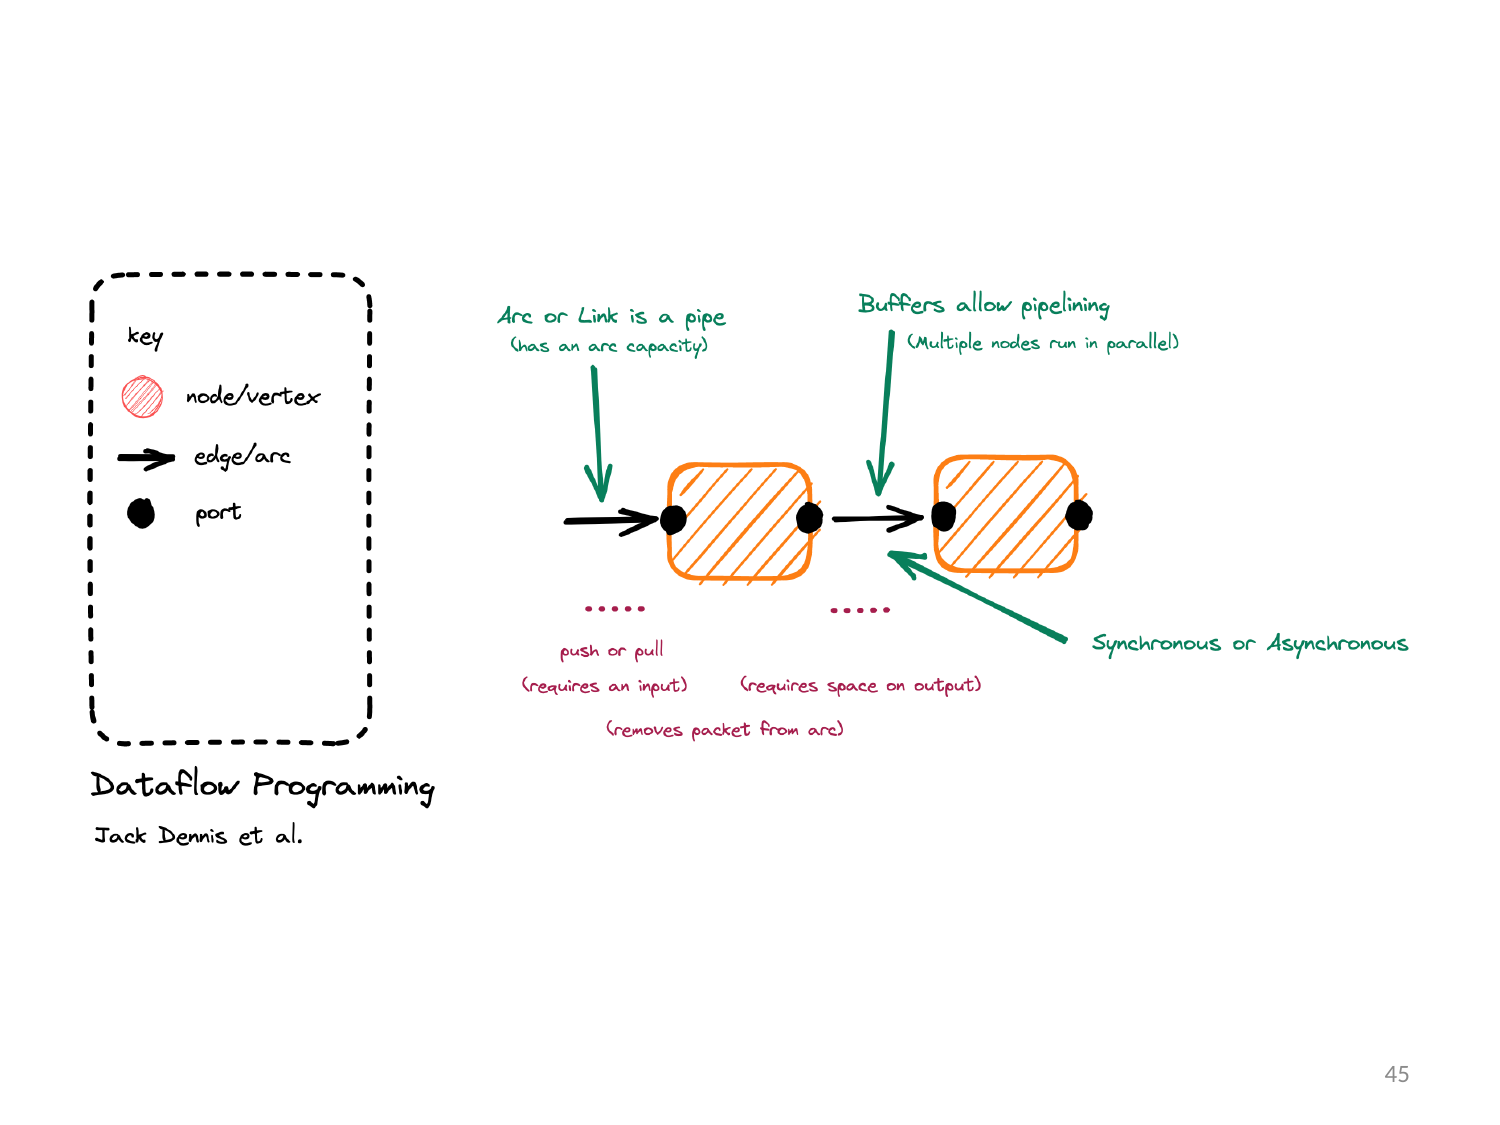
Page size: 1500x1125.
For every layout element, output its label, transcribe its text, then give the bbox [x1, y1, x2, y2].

picture [78, 263, 1422, 862]
slide_number 45 [1074, 1042, 1425, 1103]
